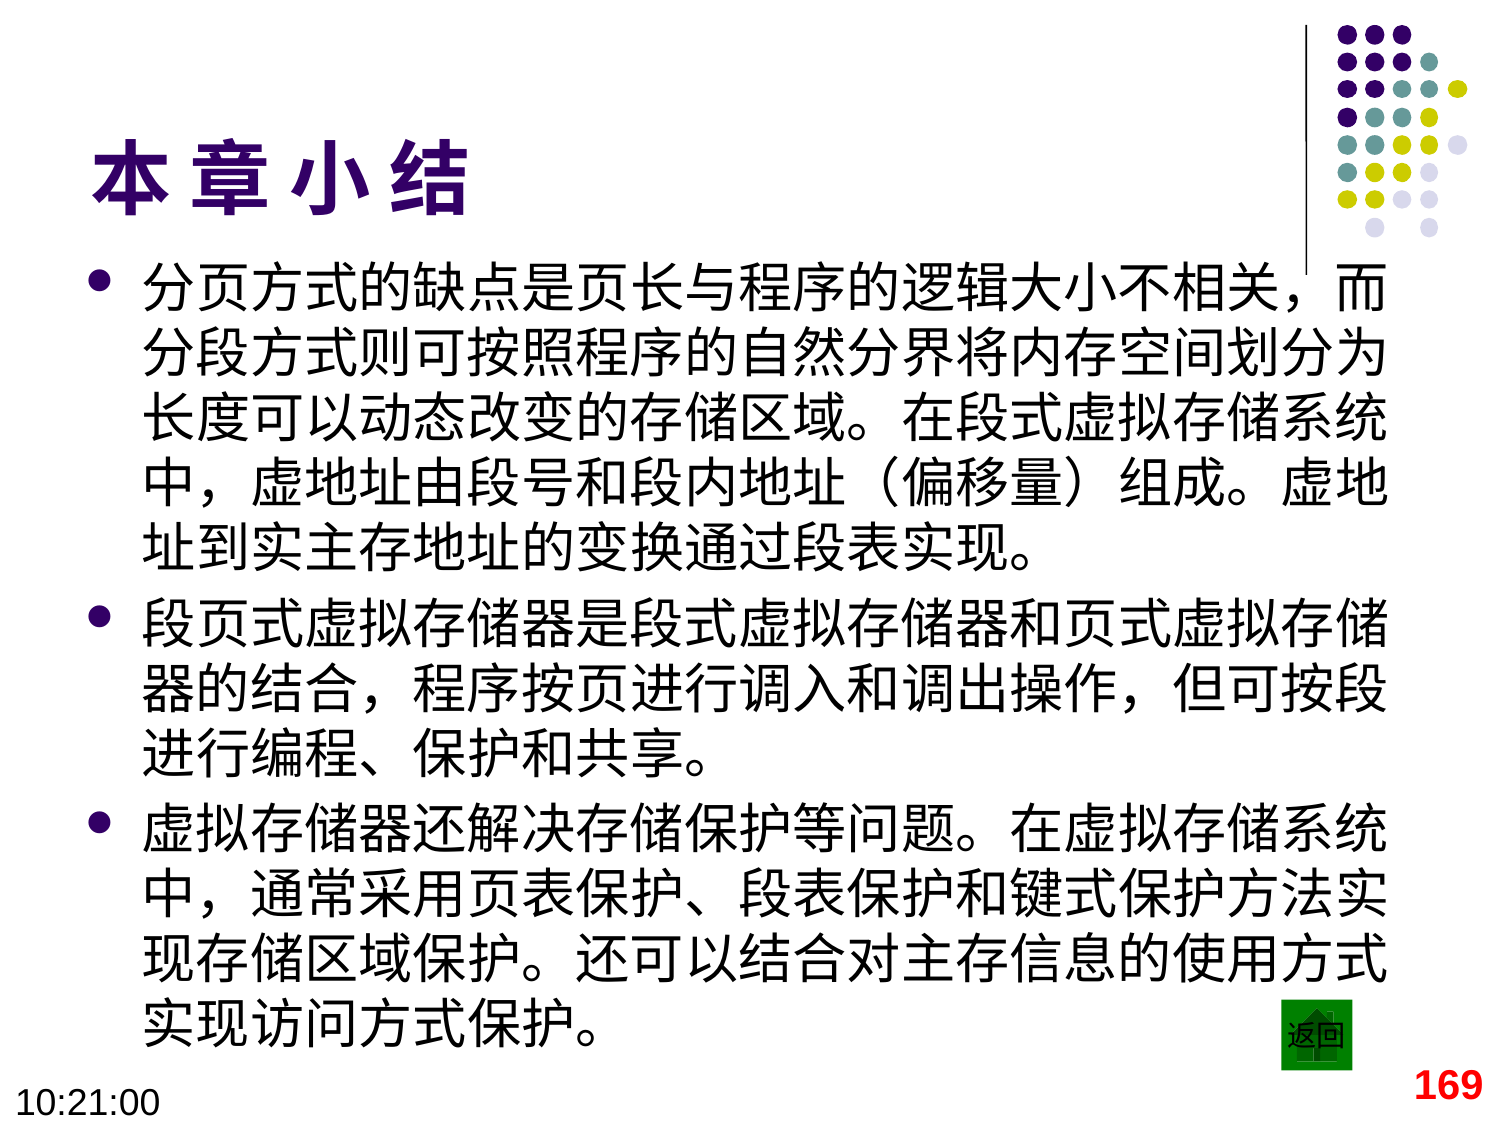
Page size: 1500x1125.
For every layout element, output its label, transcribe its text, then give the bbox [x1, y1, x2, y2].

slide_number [0, 1070, 195, 1123]
list 分页方式的缺点是页长与程序的逻辑大小不相关，而分段方式则可按照程序的自然分界将内存空间划分为长度可以动态改变的存储区域。在段式虚拟存储系统中，虚地址由段号和段内地址（偏移量）组成。虚地址到实主存地址的变换通过段表实现。 段页式虚拟存储器是段式虚拟存储器和页式虚拟存储器的结合，程序按页进行调入和调出操作，但可按段进行编程、保护和共享。 虚拟存储器还解决存储保护等问题。在虚拟存储系统中，通常采用页表保护、段表保护和键式保护方法实现存储区域保护。还可以结合对主存信息的使用方式实现访问方式保护。 [70, 246, 1421, 1067]
slide_number 169 [1148, 1049, 1499, 1125]
text_box 返回 [1281, 999, 1353, 1049]
title 本 章 小 结 [75, 20, 1313, 233]
